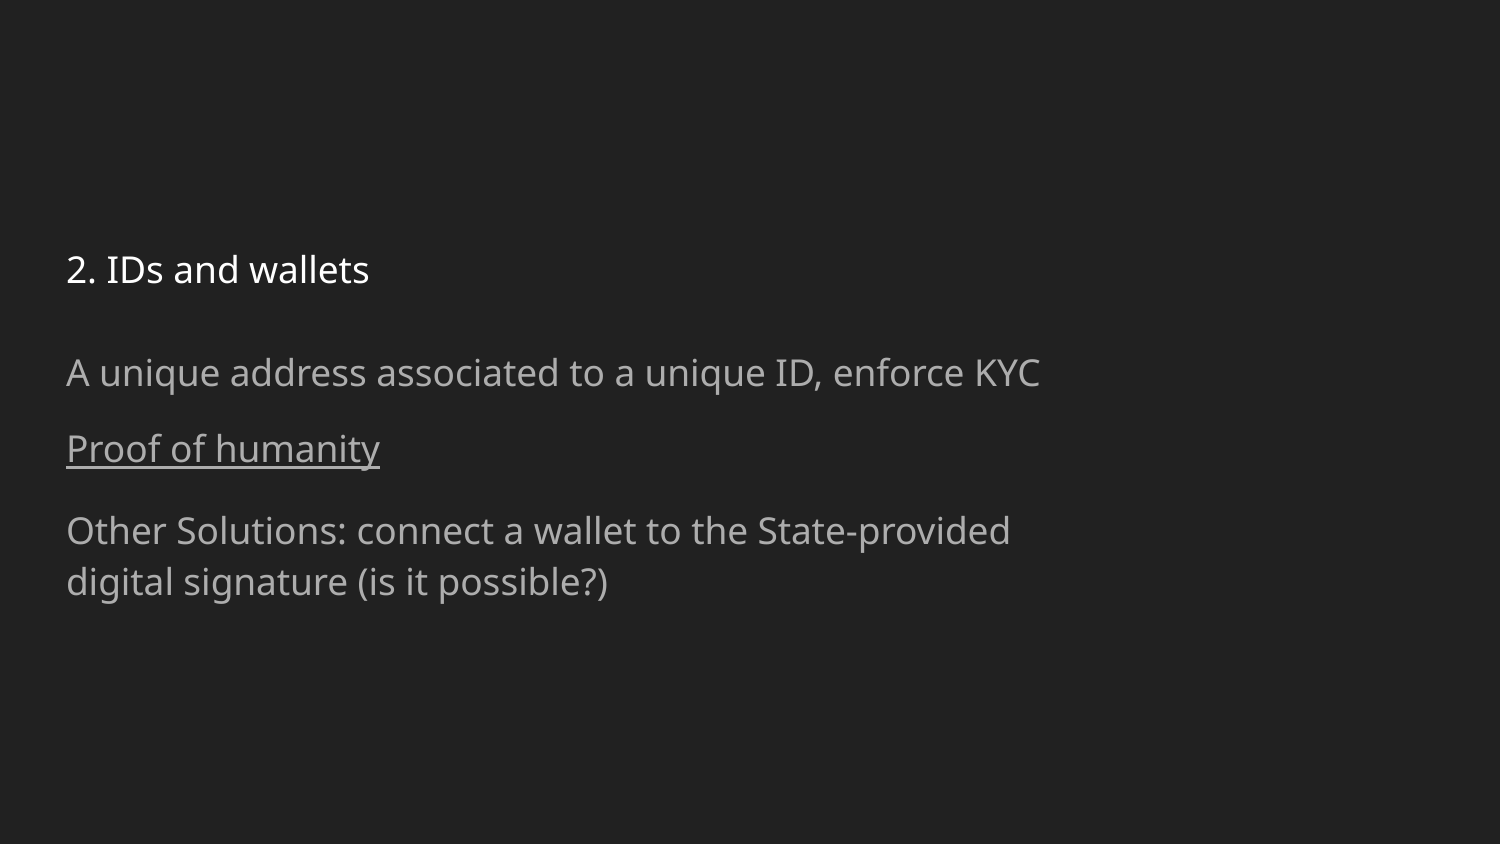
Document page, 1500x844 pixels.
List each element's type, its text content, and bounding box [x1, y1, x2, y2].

list 2. IDs and wallets A unique address associated to a unique ID, enforce KYC Proof of humanity Other Solutions: connect a wallet to the State-provided digital signature (is it possible?) [51, 225, 1449, 619]
